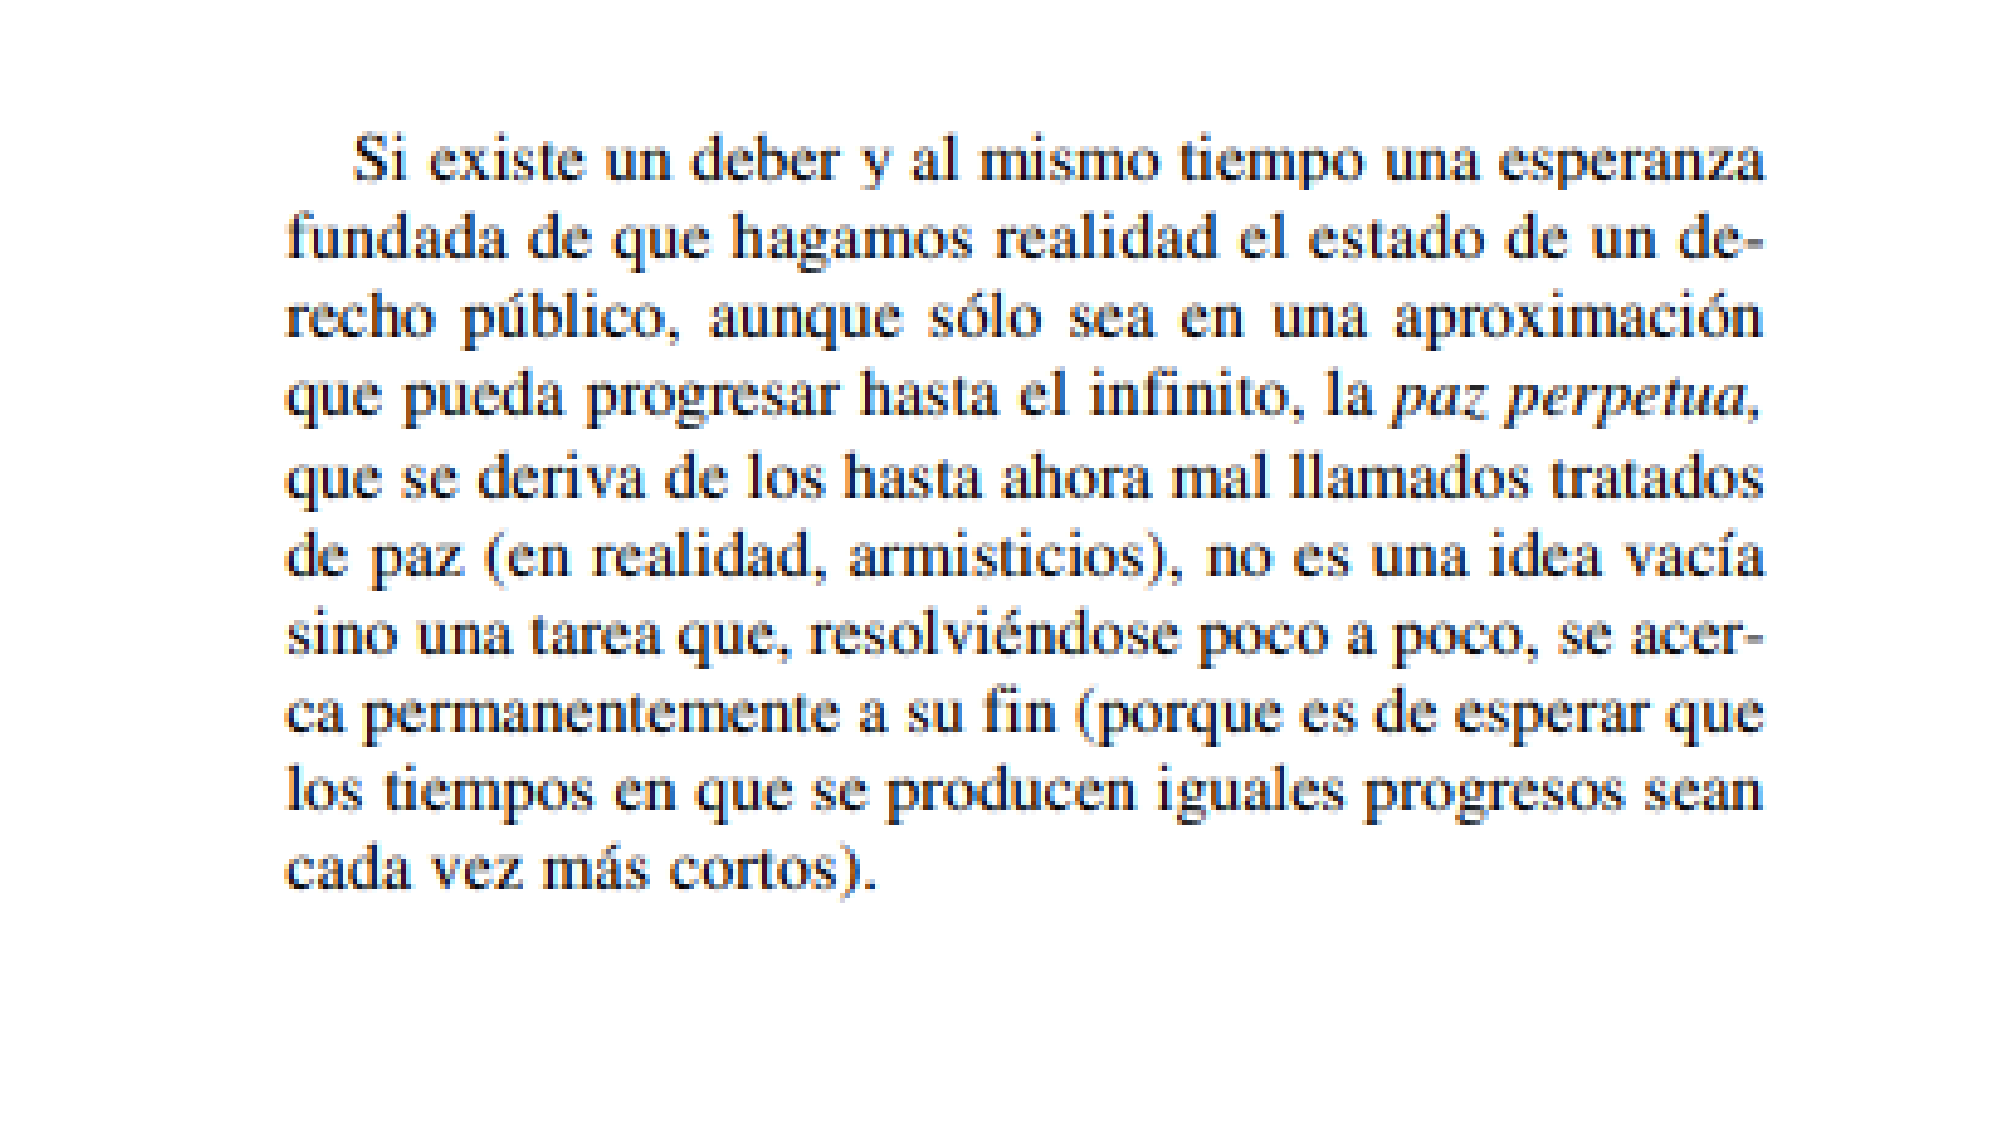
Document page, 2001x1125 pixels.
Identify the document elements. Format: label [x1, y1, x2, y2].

picture [197, 83, 1885, 933]
